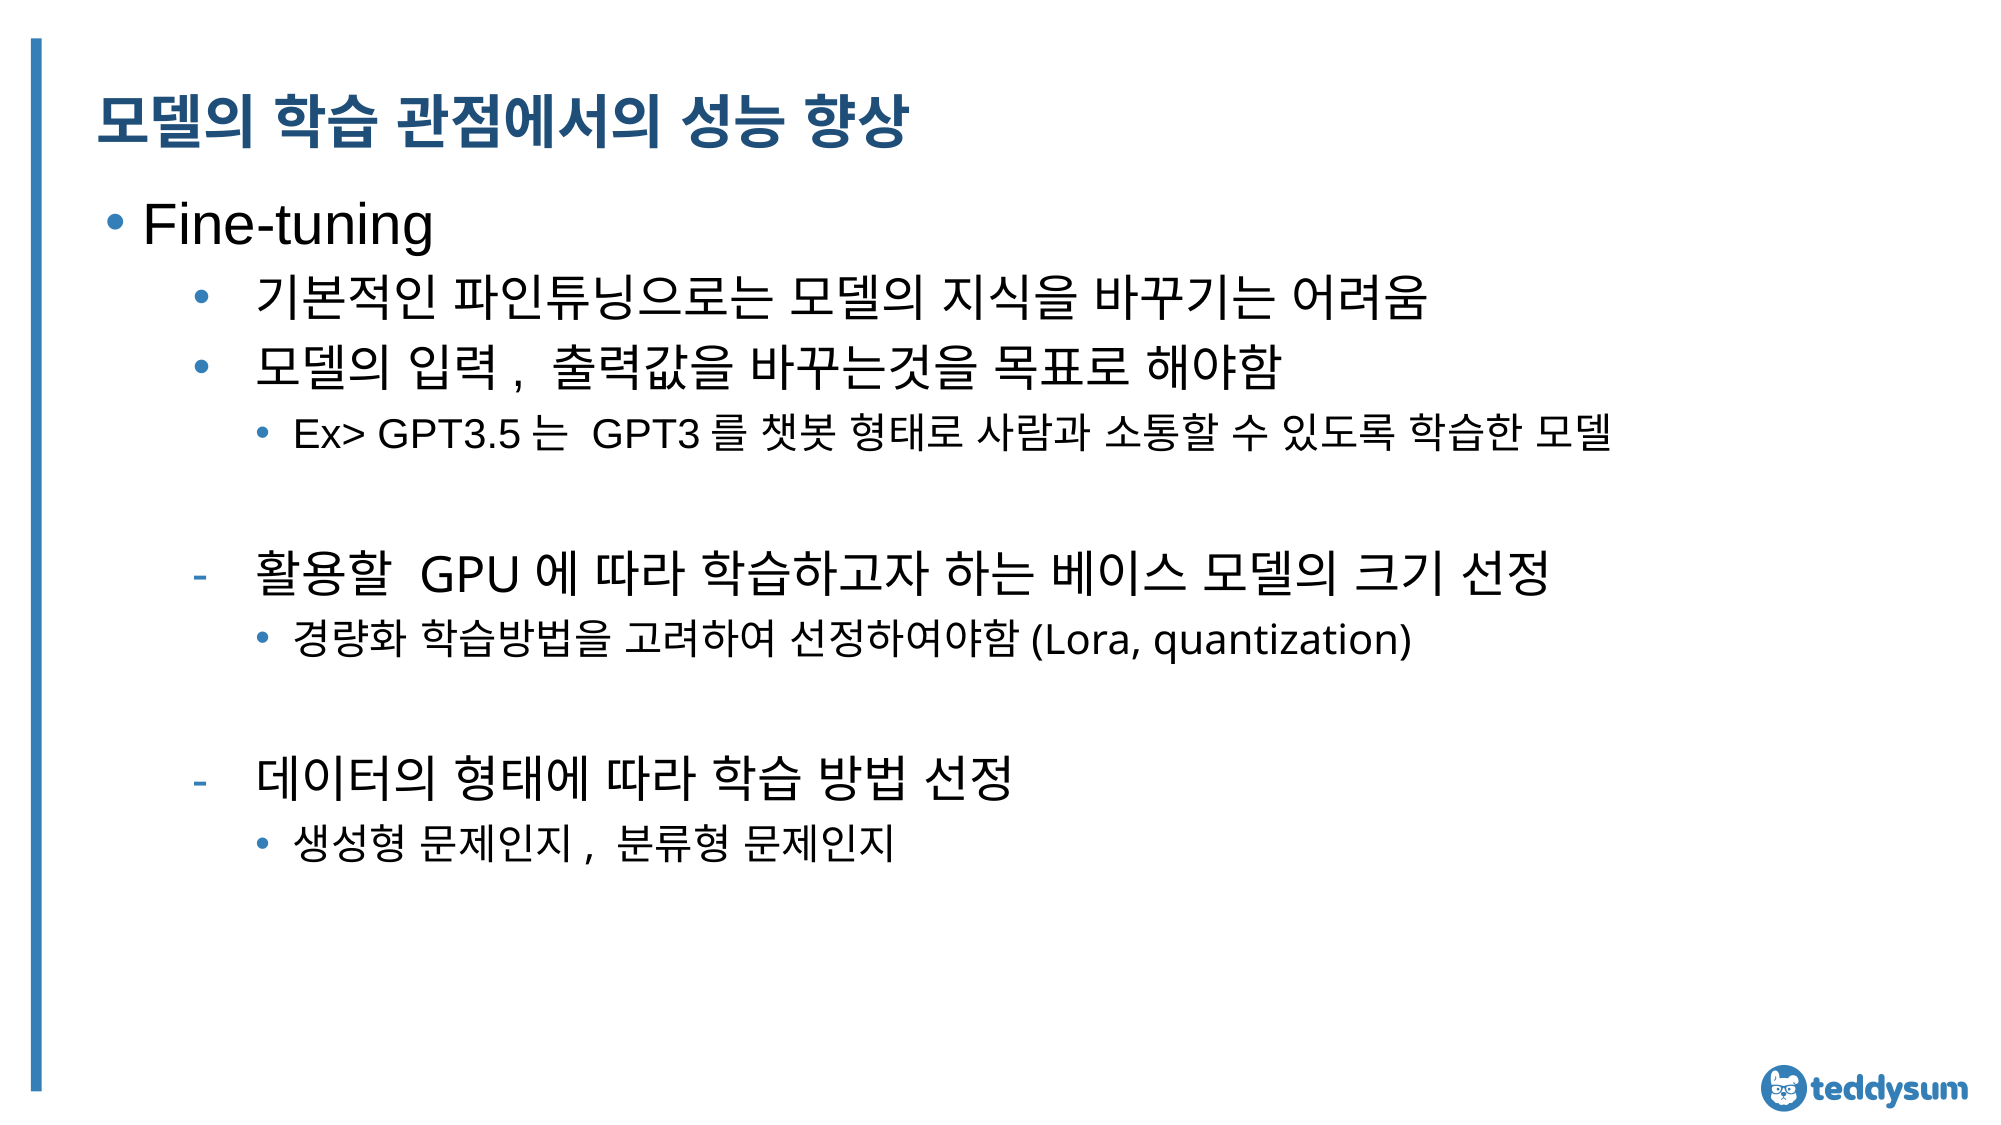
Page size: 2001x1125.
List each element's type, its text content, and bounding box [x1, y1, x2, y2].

list Fine-tuning 기본적인 파인튜닝으로는 모델의 지식을 바꾸기는 어려움 모델의 입력, 출력값을 바꾸는것을 목표로 해야함 Ex> GPT3.5는 GPT3를 챗봇 형태로 사람과 소통할 수 있도록 학습한 모델 활용할 GPU에 따라 학습하고자 하는 베이스 모델의 크기 선정 경량화 학습방법을 고려하여 선정하여야함(Lora, quantization) 데이터의 형태에 따라 학습 방법 선정 생성형 문제인지, 분류형 문제인지 [90, 178, 1929, 1038]
title 모델의 학습 관점에서의 성능 향상 [90, 87, 1929, 178]
picture [1759, 1061, 1970, 1115]
